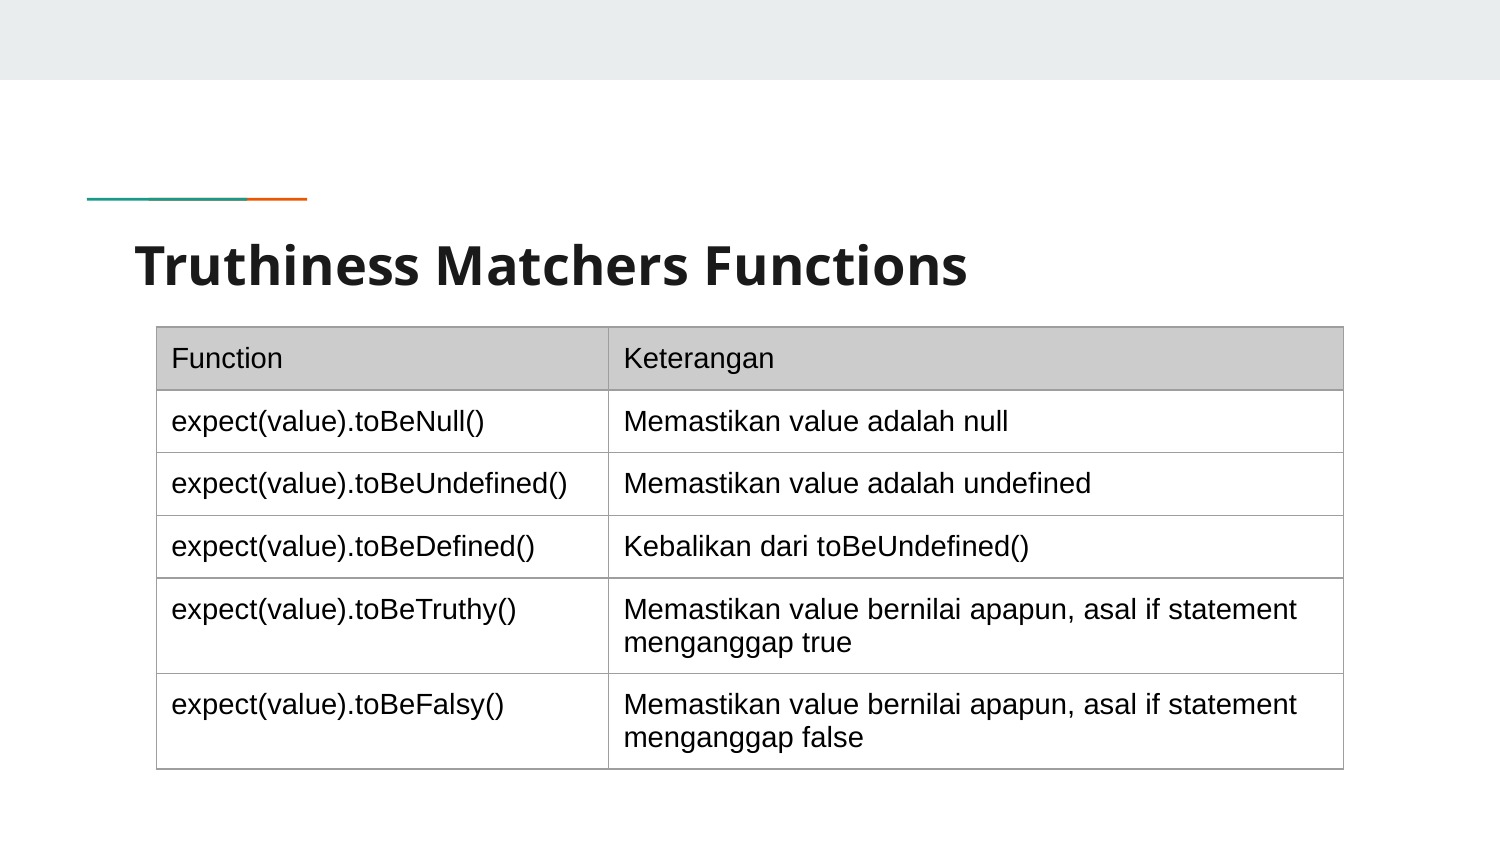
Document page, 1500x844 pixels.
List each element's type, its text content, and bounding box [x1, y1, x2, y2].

table_cell expect(value).toBeNull() [157, 391, 608, 452]
table_cell Kebalikan dari toBeUndefined() [609, 516, 1343, 577]
table_cell expect(value).toBeUndefined() [157, 453, 608, 515]
title Truthiness Matchers Functions [119, 216, 1381, 305]
table_cell Memastikan value adalah null [609, 391, 1343, 452]
table_cell expect(value).toBeFalsy() [157, 674, 608, 768]
table_cell Memastikan value bernilai apapun, asal if statement menganggap true [609, 579, 1343, 673]
table_header Keterangan [609, 328, 1343, 389]
table_cell expect(value).toBeDefined() [157, 516, 608, 577]
table_cell expect(value).toBeTruthy() [157, 579, 608, 673]
table_cell Memastikan value bernilai apapun, asal if statement menganggap false [609, 674, 1343, 768]
table_header Function [157, 328, 608, 389]
table_cell Memastikan value adalah undefined [609, 453, 1343, 515]
